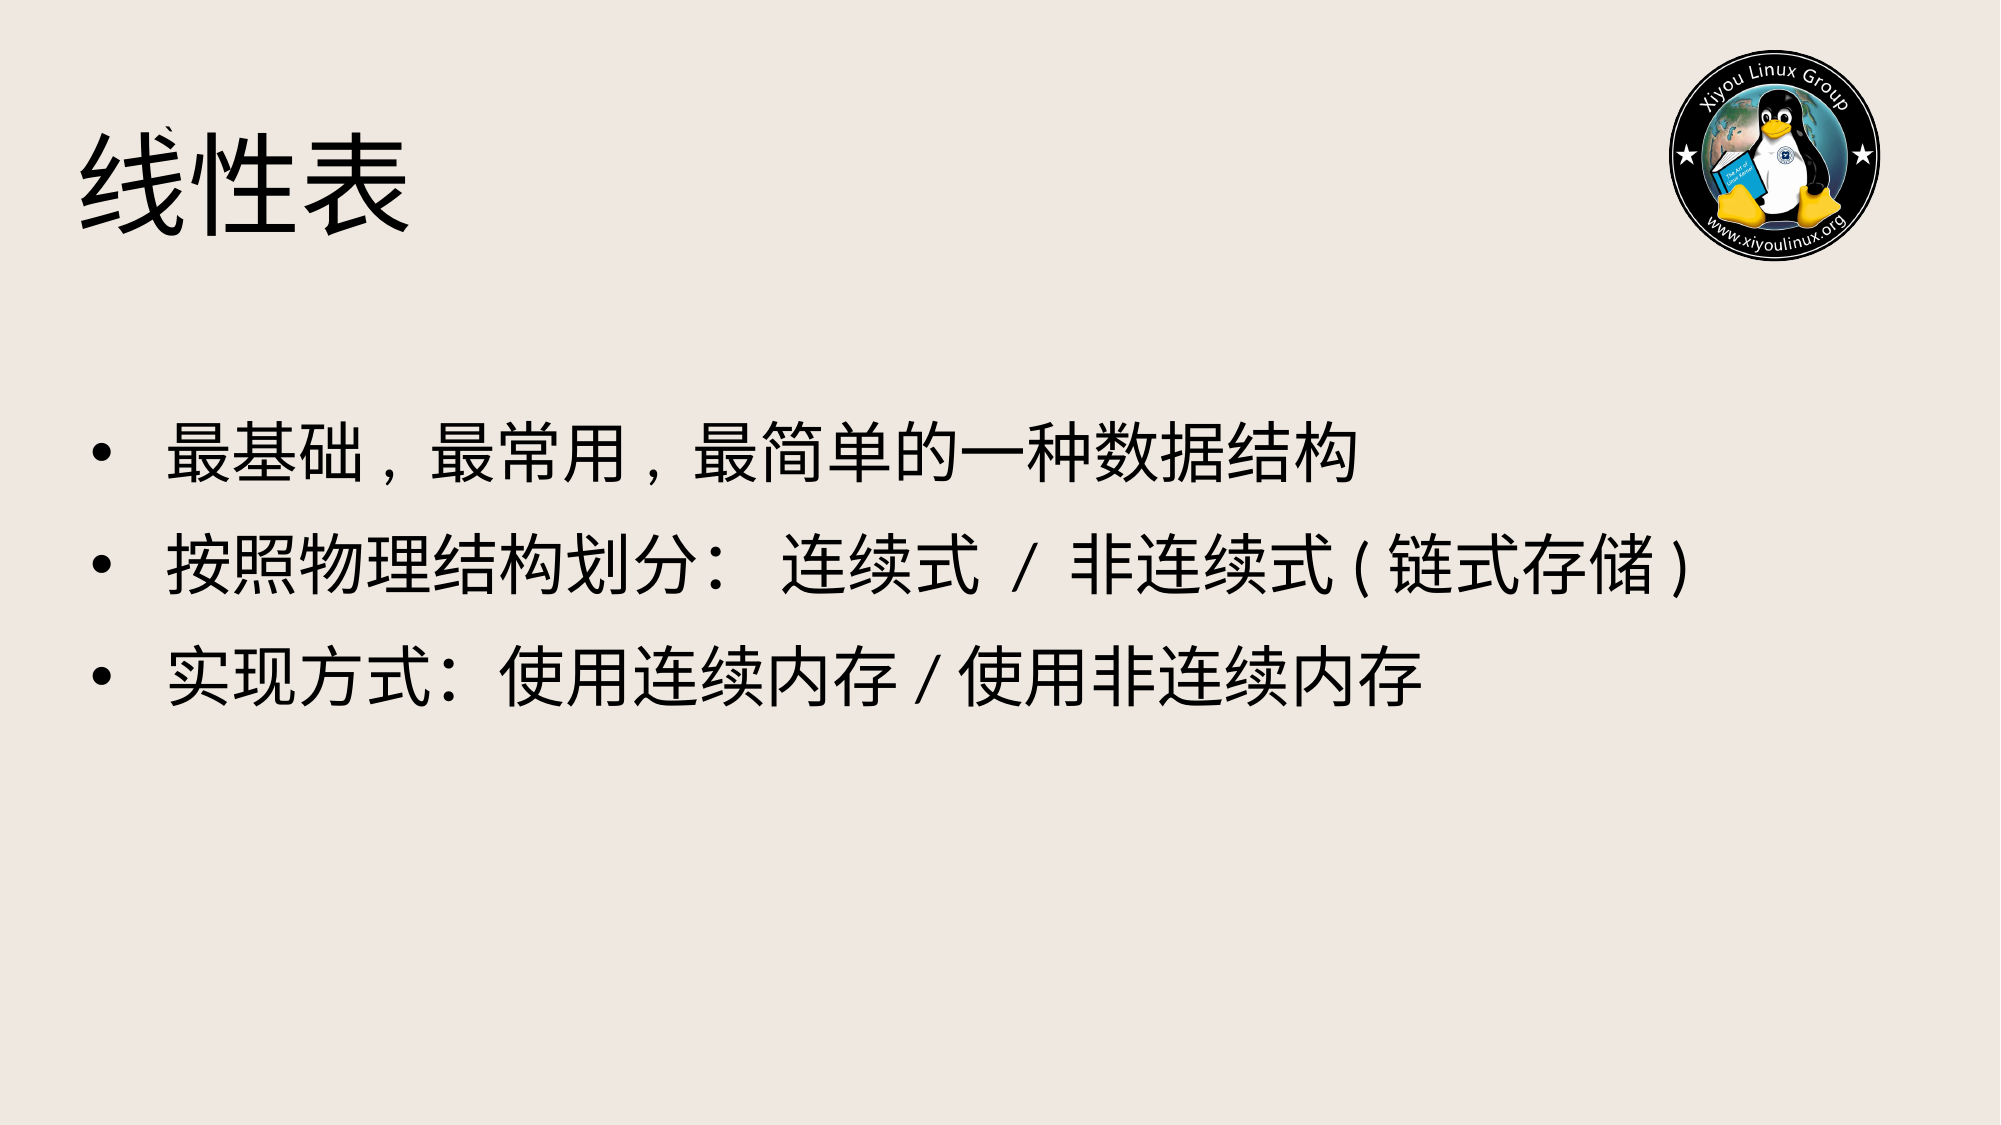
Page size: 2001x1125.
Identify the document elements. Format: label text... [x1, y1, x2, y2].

text_box 线性表 [60, 107, 1667, 258]
text_box 最基础, 最常用, 最简单的一种数据结构 按照物理结构划分： 连续式 / 非连续式(链式存储) 实现方式：使用连续内存/使用非连续内存 [75, 371, 1925, 723]
picture [1667, 48, 1882, 263]
